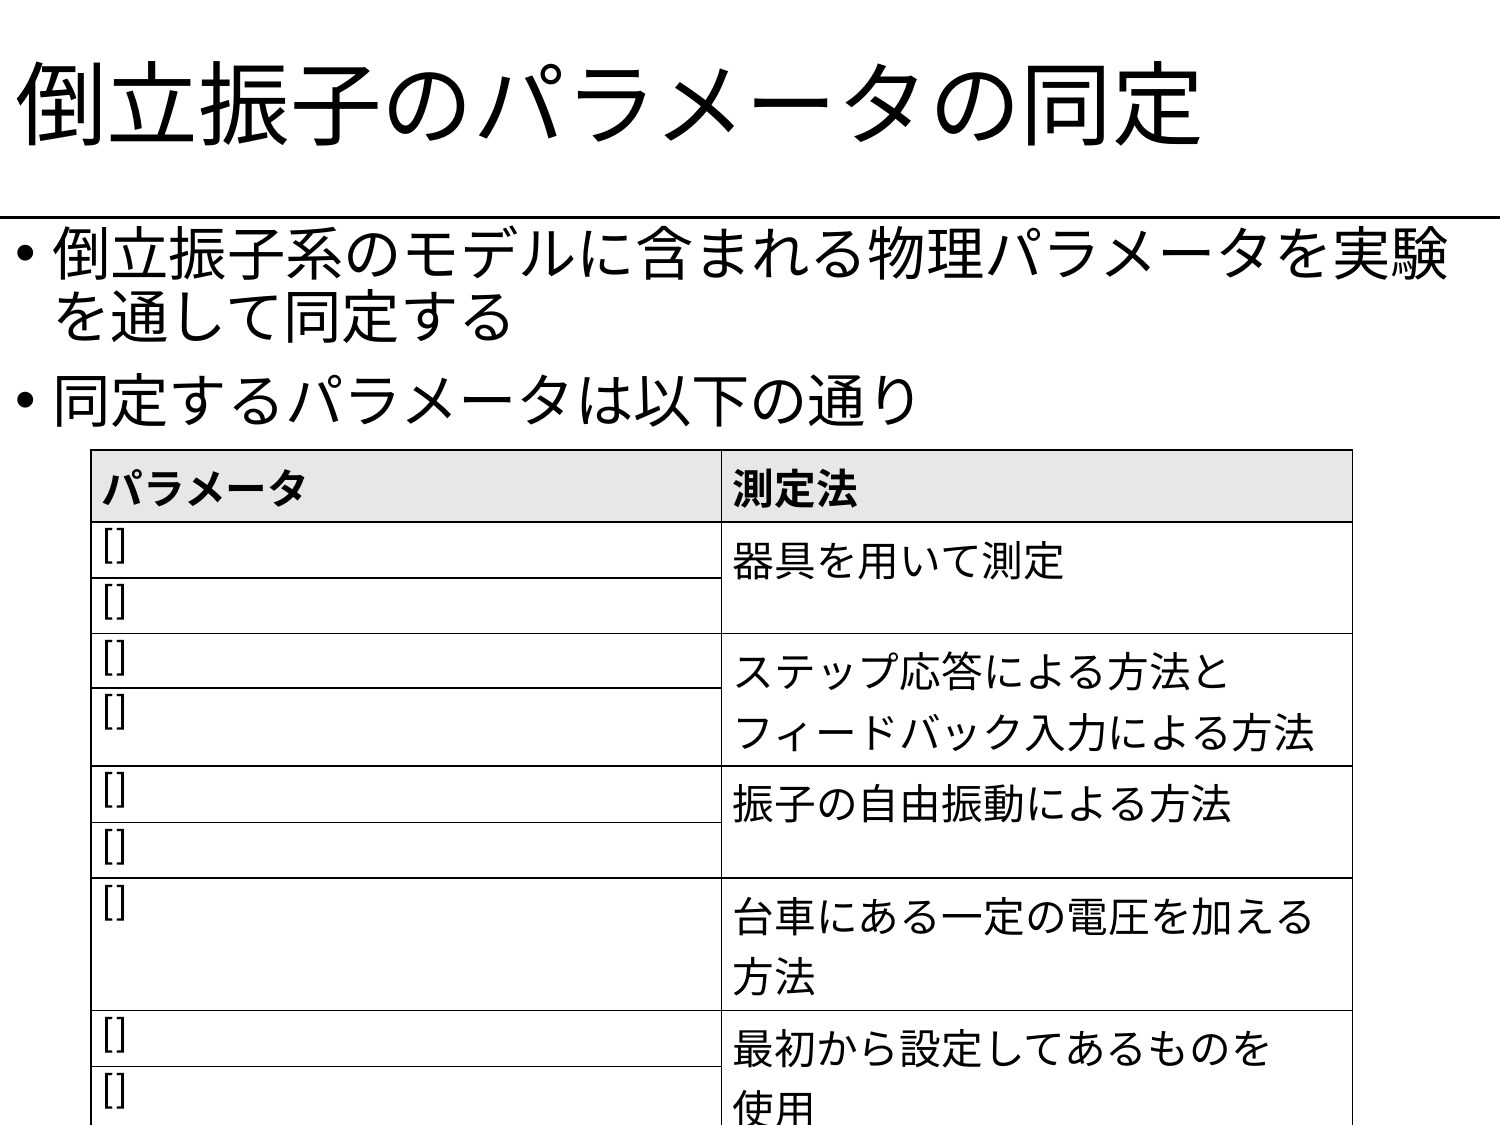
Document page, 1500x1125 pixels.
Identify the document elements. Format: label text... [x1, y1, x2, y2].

list 倒立振子系のモデルに含まれる物理パラメータを実験を通して同定する 同定するパラメータは以下の通り [0, 217, 1500, 1125]
title 倒立振子のパラメータの同定 [0, 0, 1500, 217]
